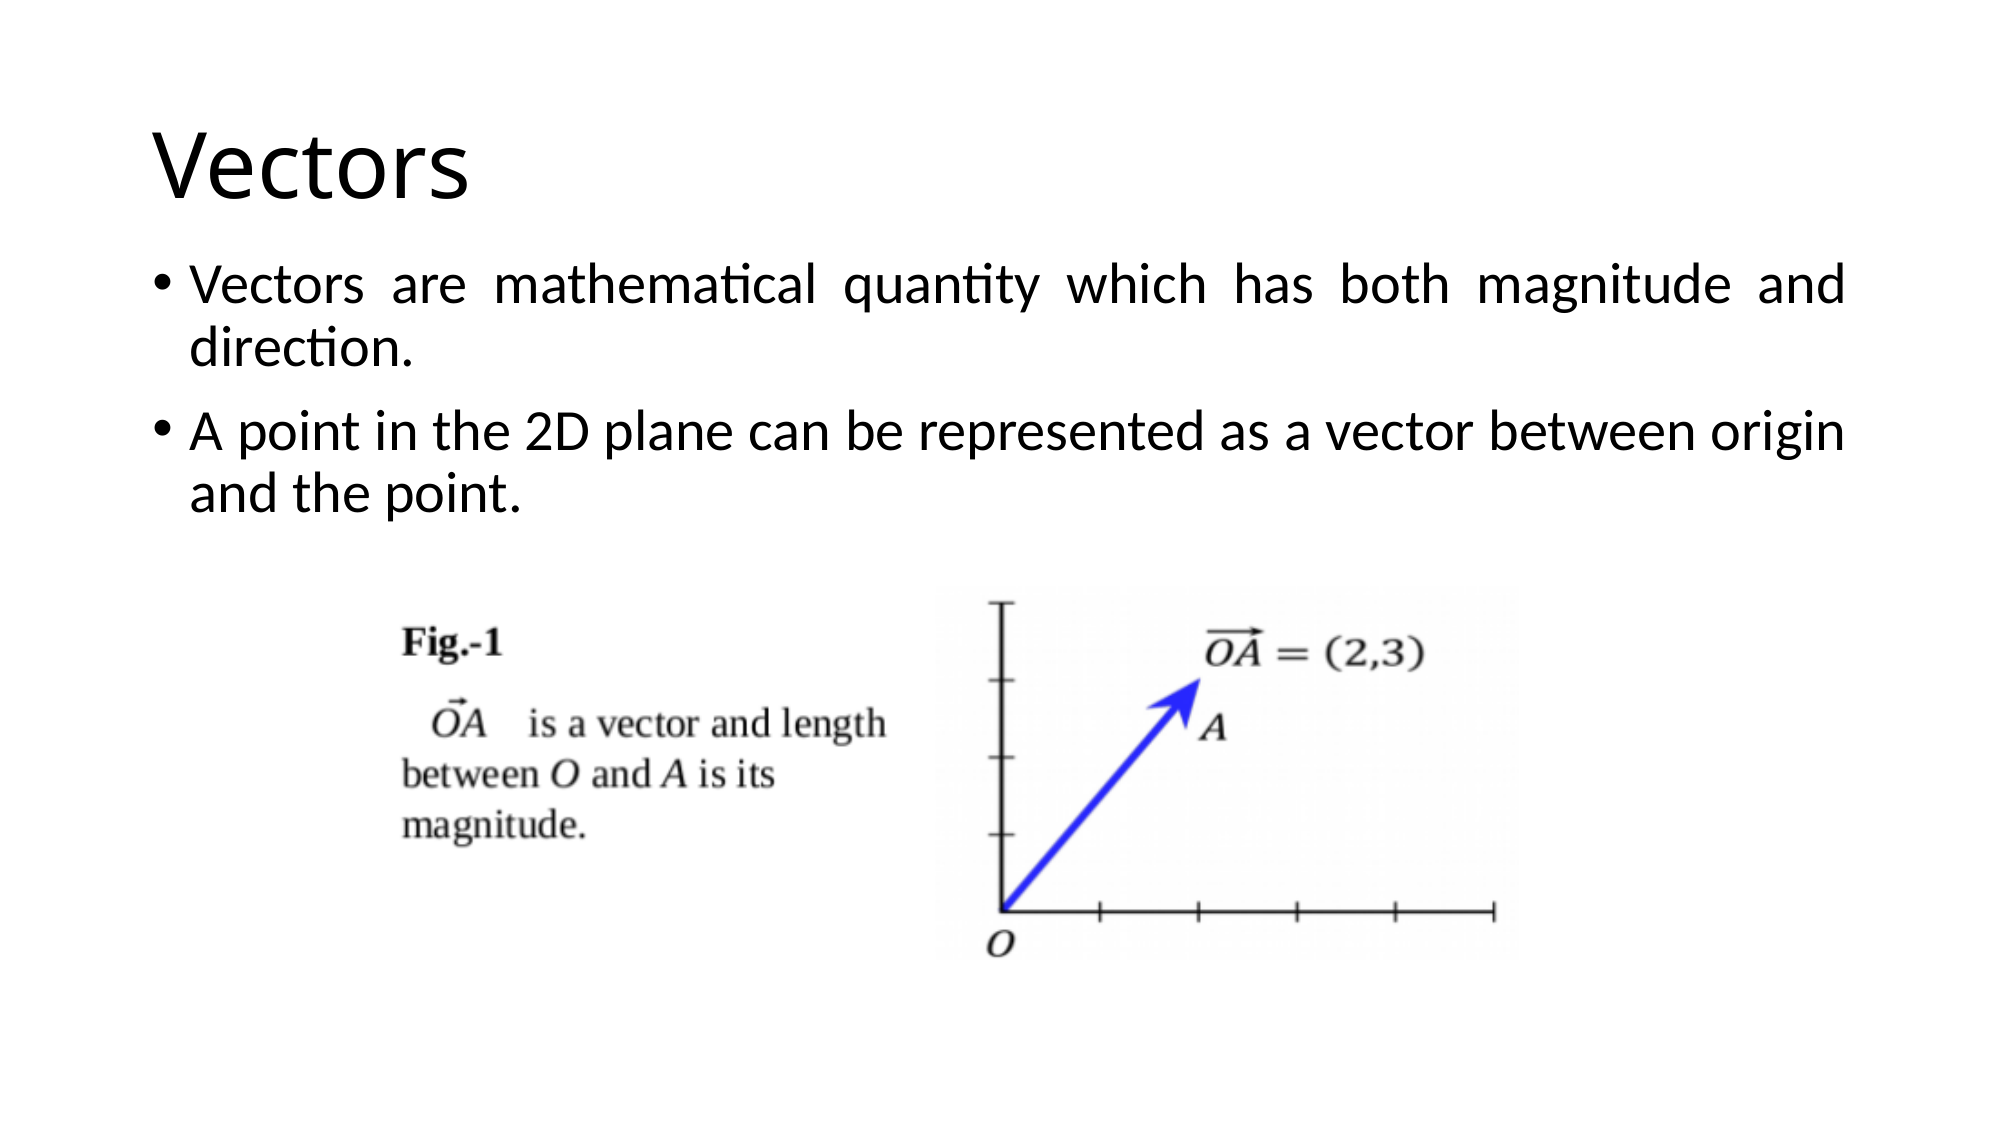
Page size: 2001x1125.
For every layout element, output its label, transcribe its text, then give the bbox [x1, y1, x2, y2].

picture [365, 586, 1519, 960]
list Vectors are mathematical quantity which has both magnitude and direction. A point in the 2D plane can be represented as a vector between origin and the point. [137, 245, 1863, 1014]
title Vectors [137, 59, 1863, 245]
